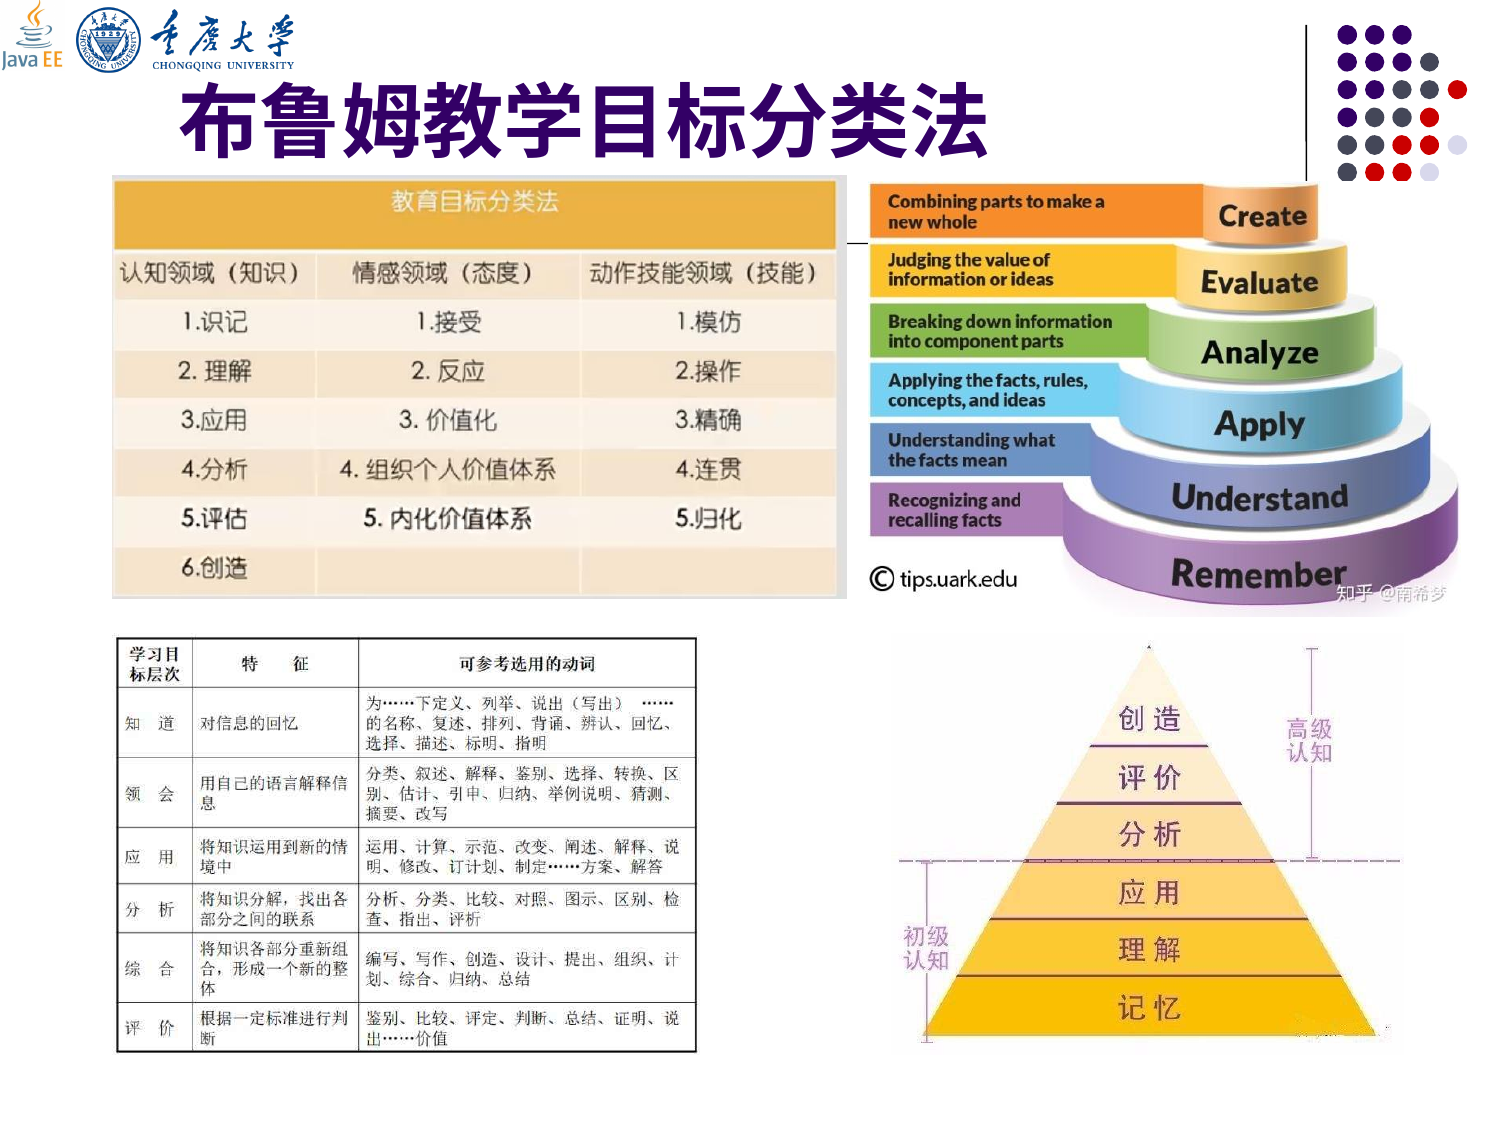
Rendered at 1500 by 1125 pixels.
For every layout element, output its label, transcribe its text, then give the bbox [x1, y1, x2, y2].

picture [112, 633, 700, 1055]
picture [868, 181, 1461, 617]
picture [891, 633, 1404, 1055]
picture [76, 7, 294, 76]
picture [0, 0, 65, 71]
title 布鲁姆教学目标分类法 [170, 65, 1426, 176]
picture [112, 175, 847, 599]
